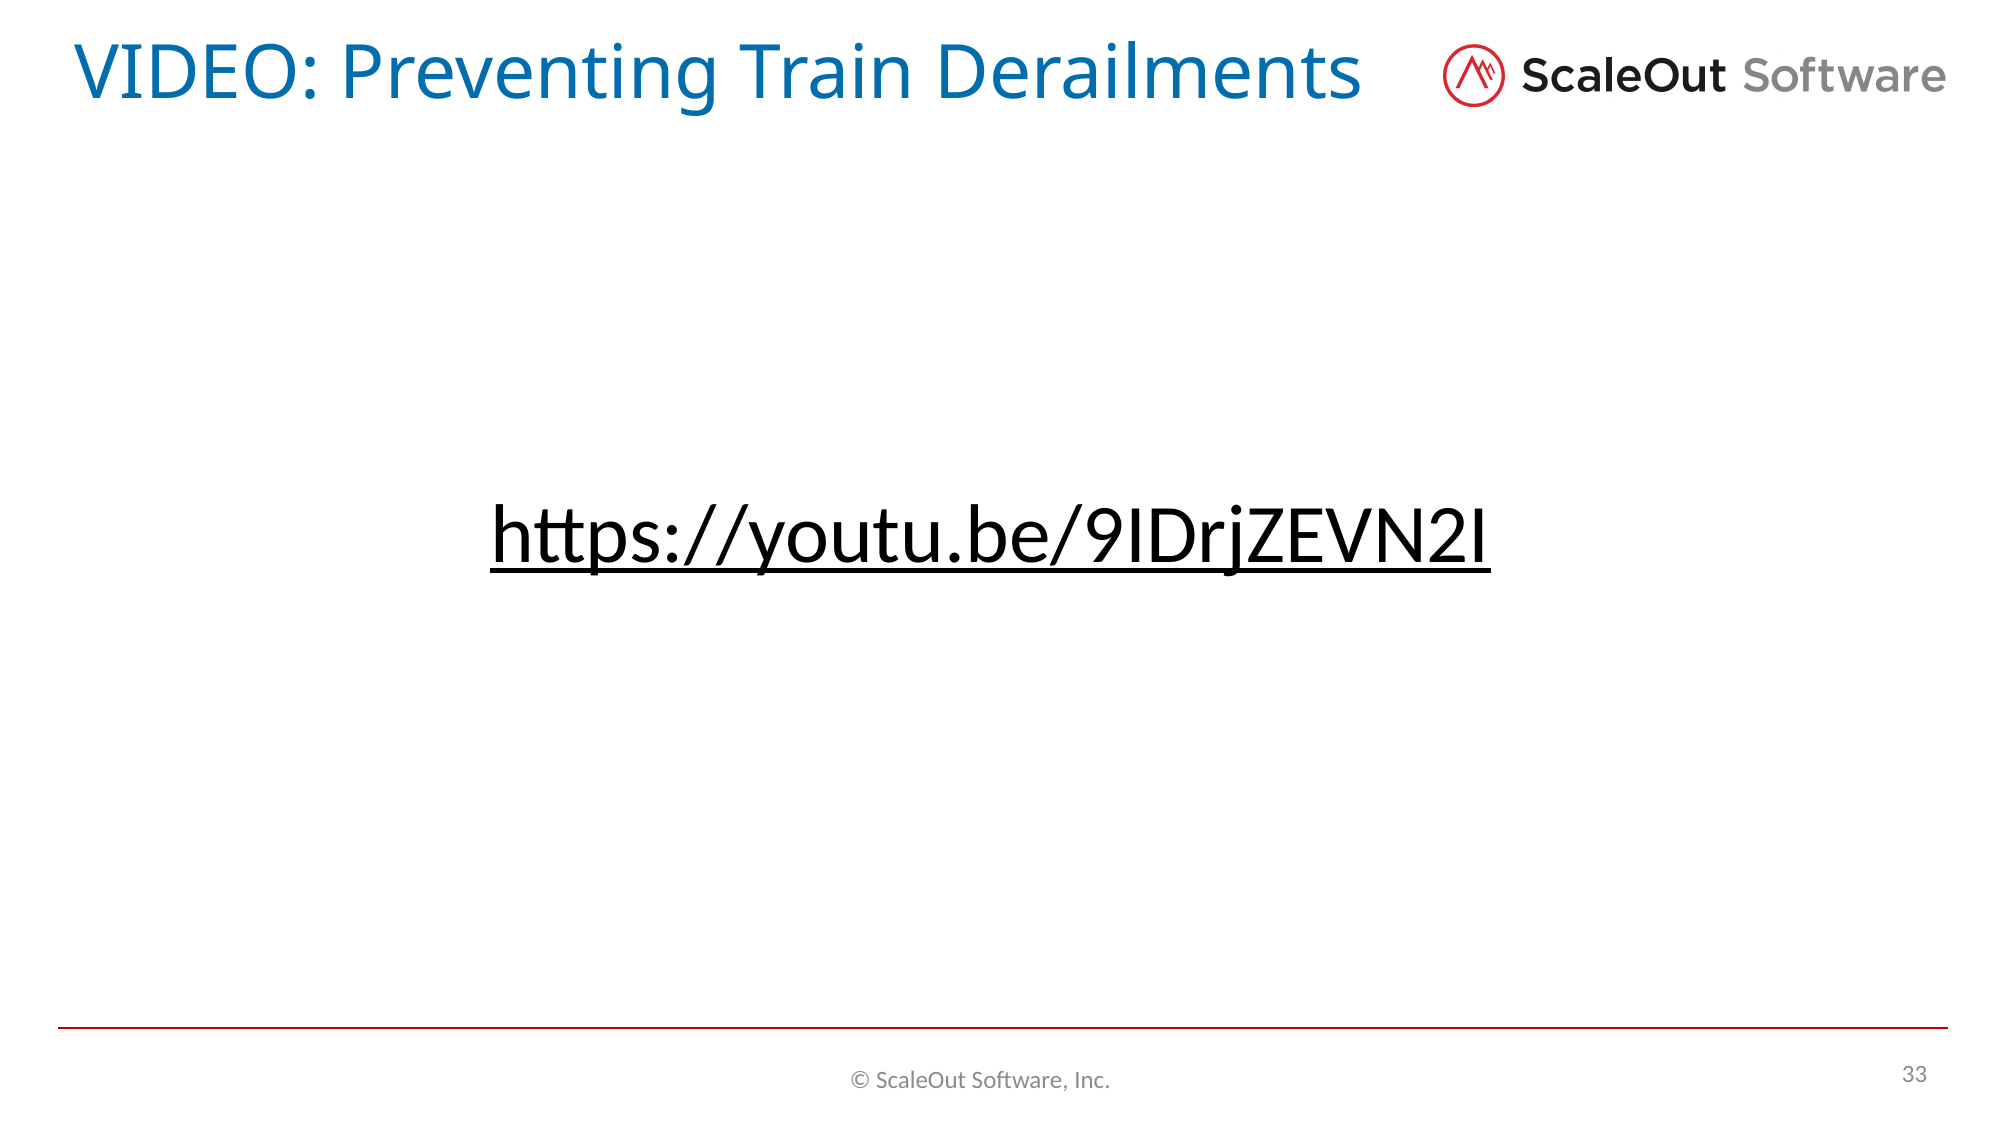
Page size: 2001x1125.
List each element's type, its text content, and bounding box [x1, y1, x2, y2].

picture [1438, 37, 1955, 115]
footer © ScaleOut Software, Inc. [530, 1048, 1431, 1109]
list https://youtu.be/9IDrjZEVN2I [58, 483, 1942, 822]
slide_number 33 [1598, 1042, 1943, 1103]
title VIDEO: Preventing Train Derailments [59, 18, 1438, 131]
